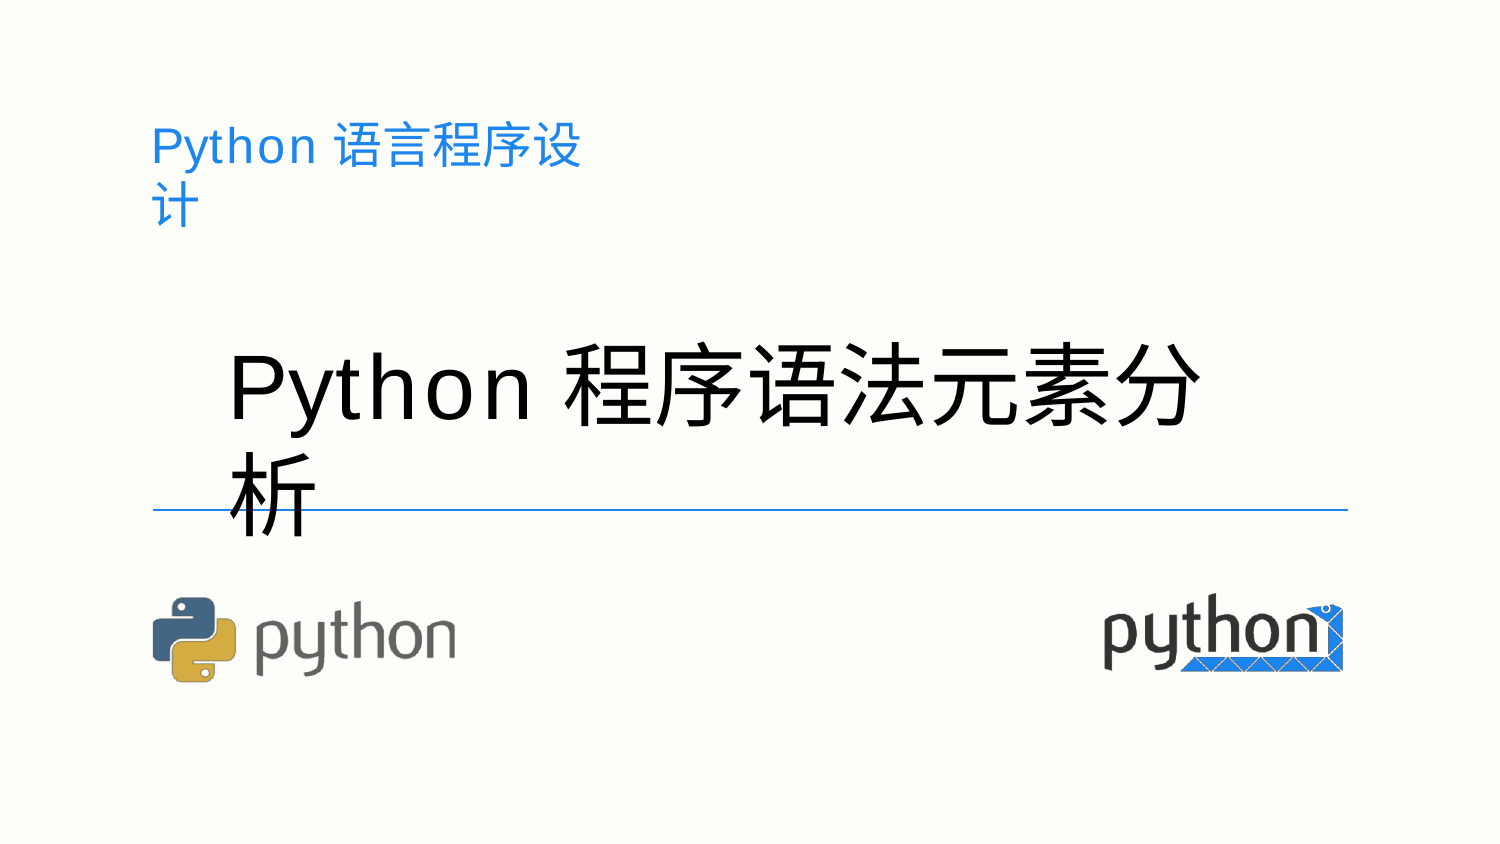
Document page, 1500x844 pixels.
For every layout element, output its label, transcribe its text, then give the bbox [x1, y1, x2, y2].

title Python语言程序设计 [148, 113, 623, 255]
text_box [1096, 587, 1349, 676]
text_box [152, 595, 455, 691]
text_box Python程序语法元素分析 [225, 327, 1275, 548]
